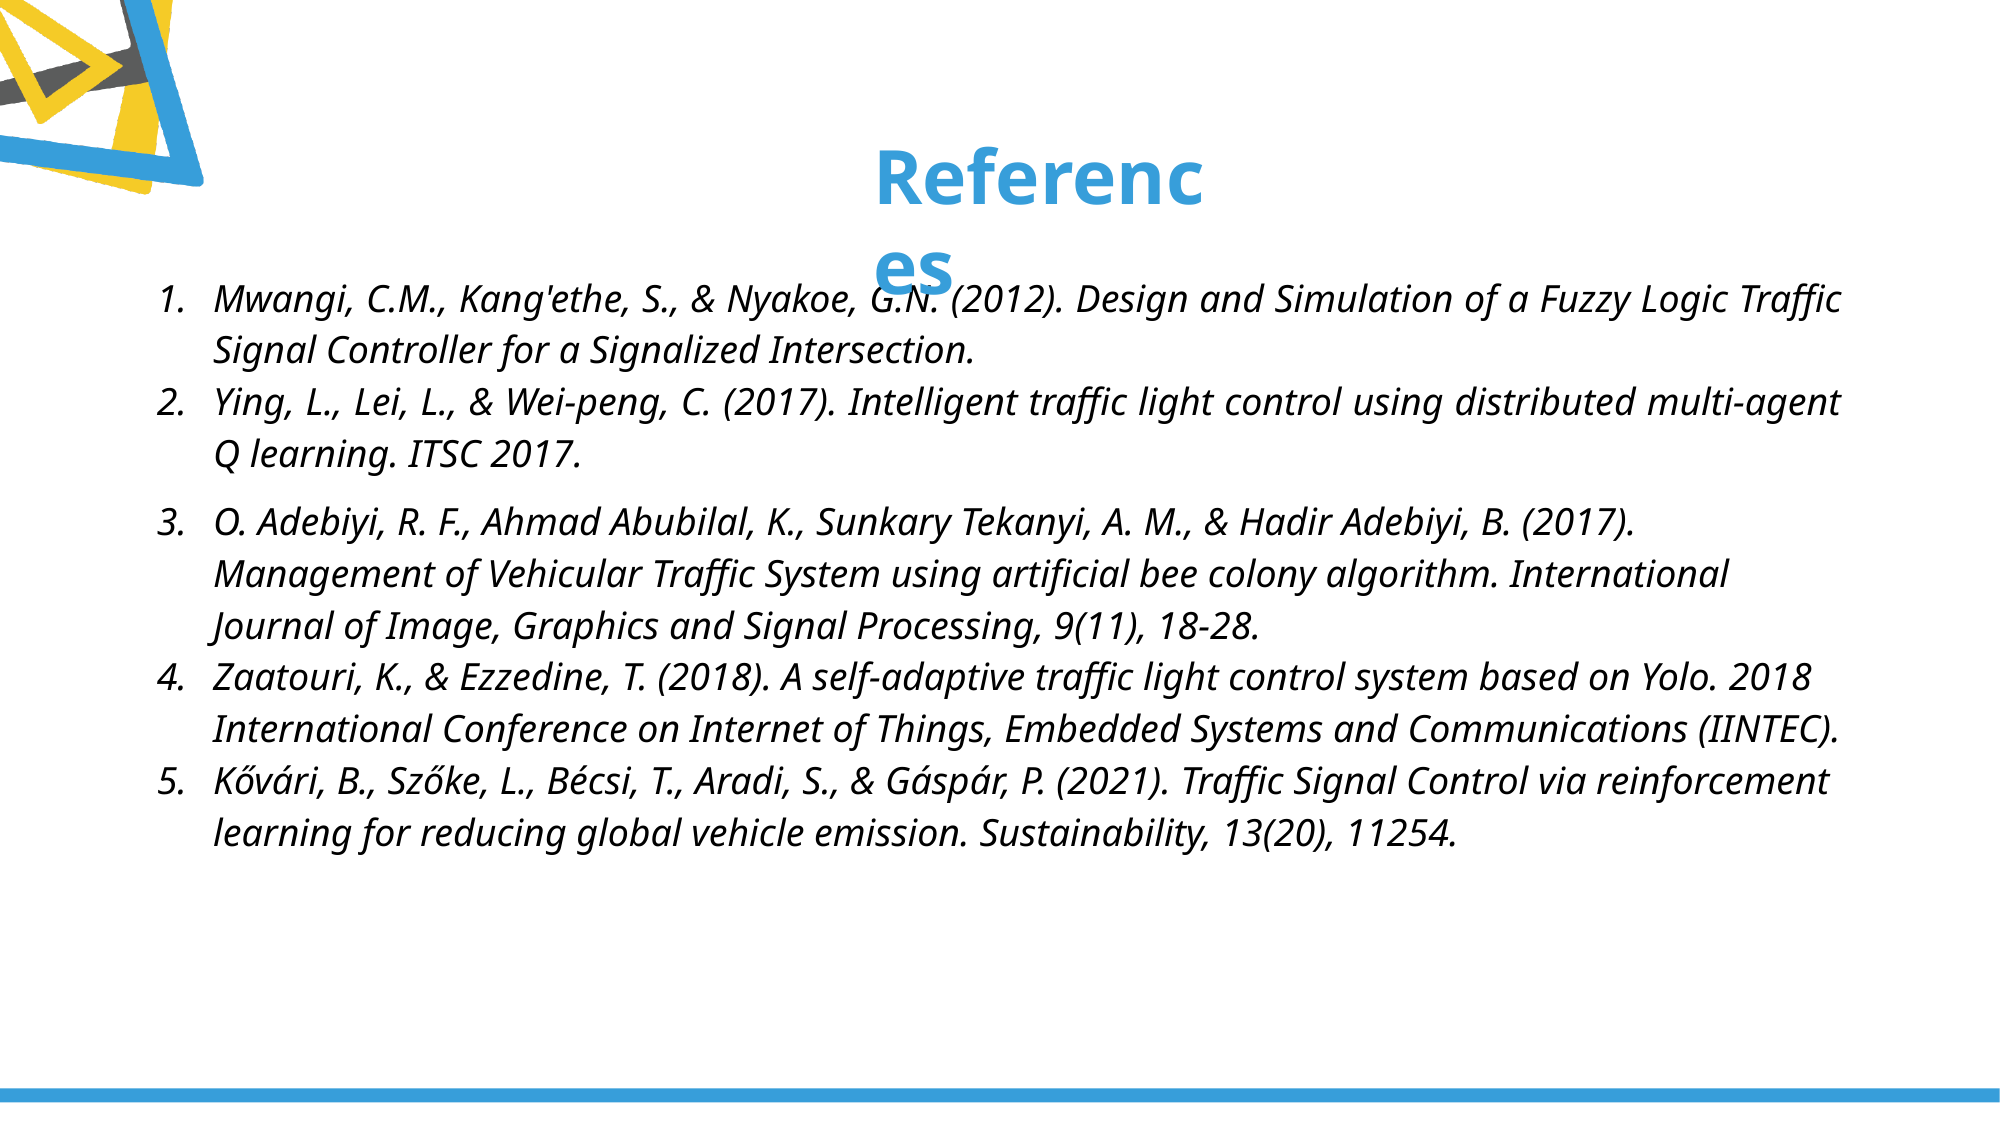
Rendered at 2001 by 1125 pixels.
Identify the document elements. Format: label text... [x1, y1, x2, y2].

picture [0, 0, 399, 226]
text_box Mwangi, C.M., Kang'ethe, S., & Nyakoe, G.N. (2012). Design and Simulation of a Fuzzy Logic Traffic Signal Controller for a Signalized Intersection. Ying, L., Lei, L., & Wei-peng, C. (2017). Intelligent traffic light control using distributed multi-agent Q learning. ITSC 2017. O. Adebiyi, R. F., Ahmad Abubilal, K., Sunkary Tekanyi, A. M., & Hadir Adebiyi, B. (2017). Management of Vehicular Traffic System using artificial bee colony algorithm. International Journal of Image, Graphics and Signal Processing, 9(11), 18-28. Zaatouri, K., & Ezzedine, T. (2018). A self-adaptive traffic light control system based on Yolo. 2018 International Conference on Internet of Things, Embedded Systems and Communications (IINTEC). Kővári, B., Szőke, L., Bécsi, T., Aradi, S., & Gáspár, P. (2021). Traffic Signal Control via reinforcement learning for reducing global vehicle emission. Sustainability, 13(20), 11254. [142, 260, 1858, 861]
text_box References [858, 121, 1235, 317]
text_box [0, 1087, 2000, 1103]
